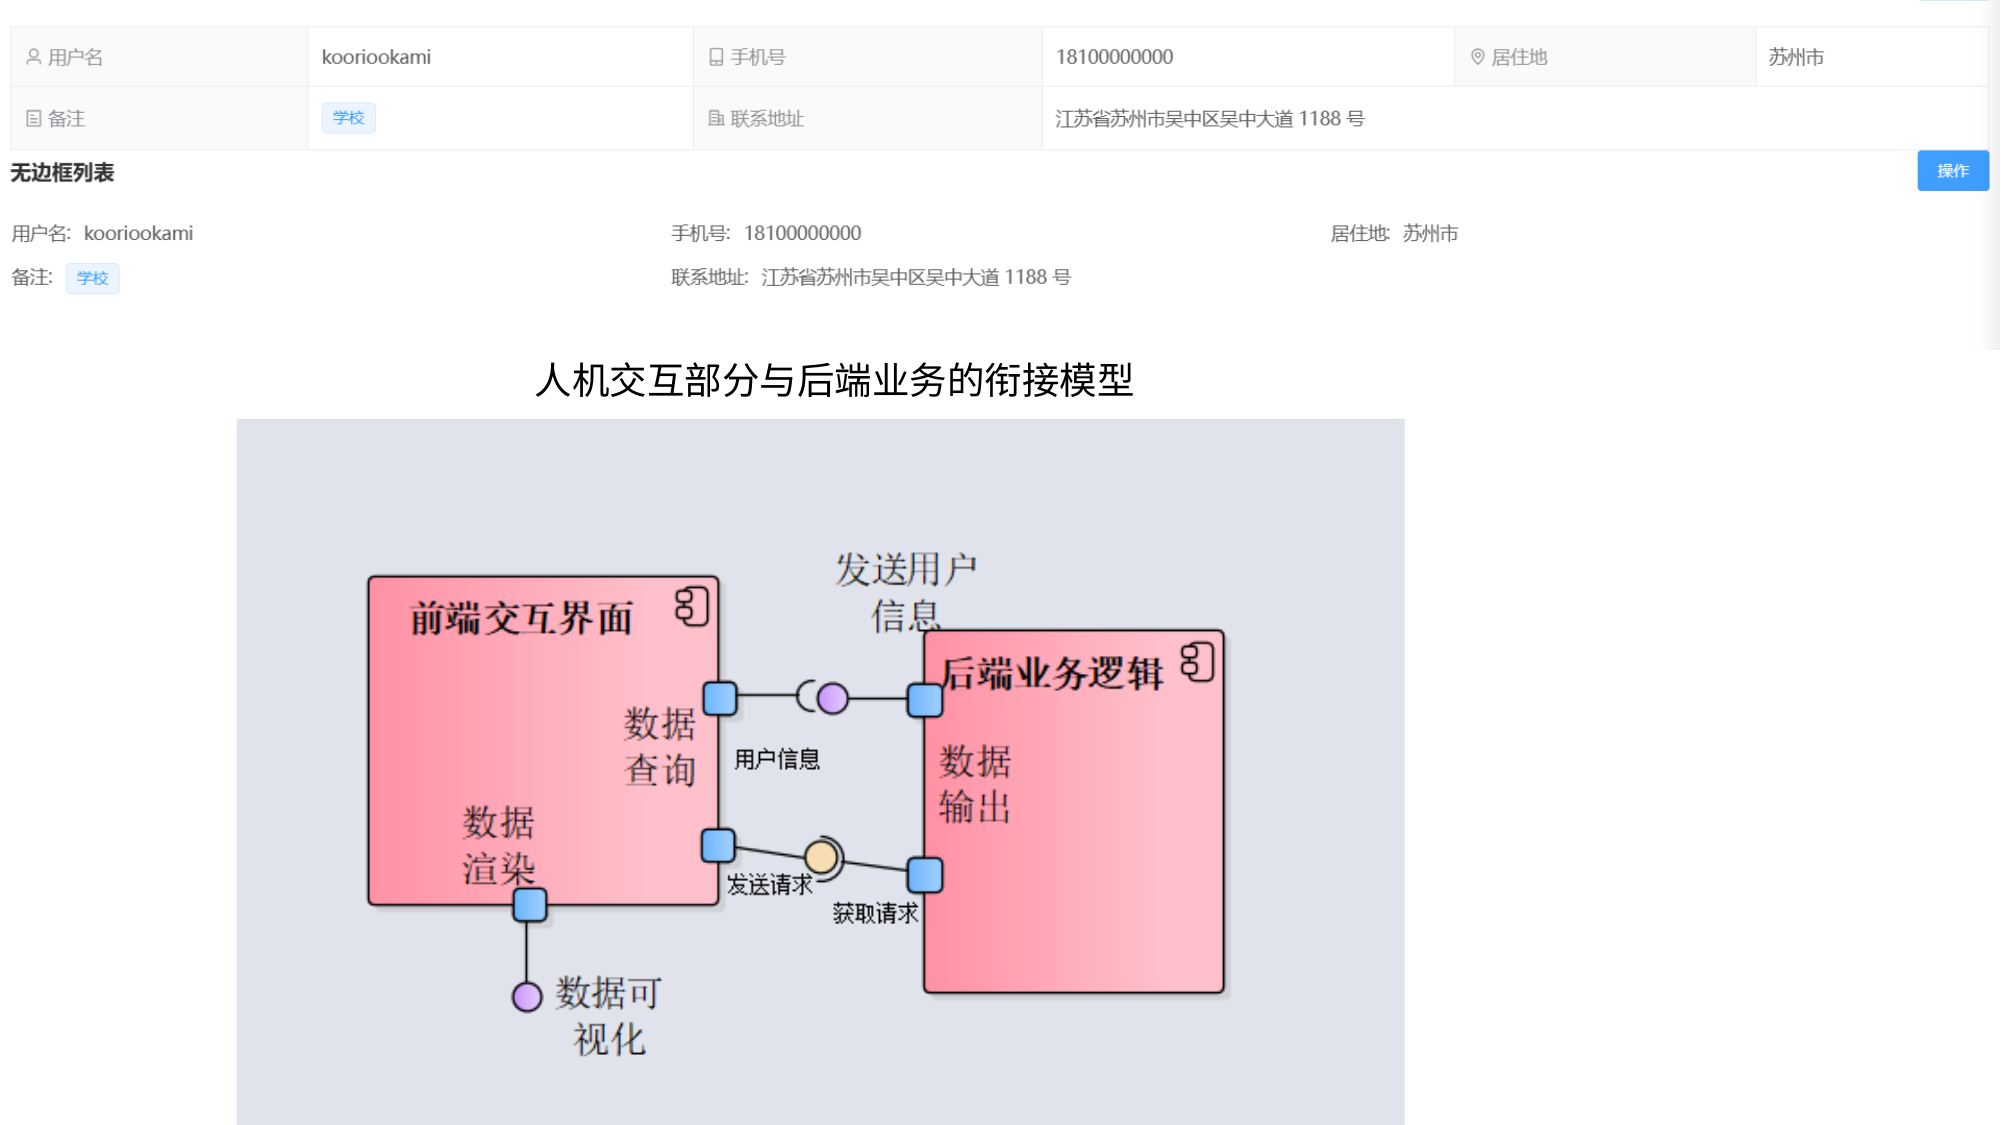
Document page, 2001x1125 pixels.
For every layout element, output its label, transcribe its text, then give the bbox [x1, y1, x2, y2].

picture [0, 0, 2000, 350]
text_box 人机交互部分与后端业务的衔接模型 [520, 350, 1187, 410]
picture [236, 419, 1405, 1125]
